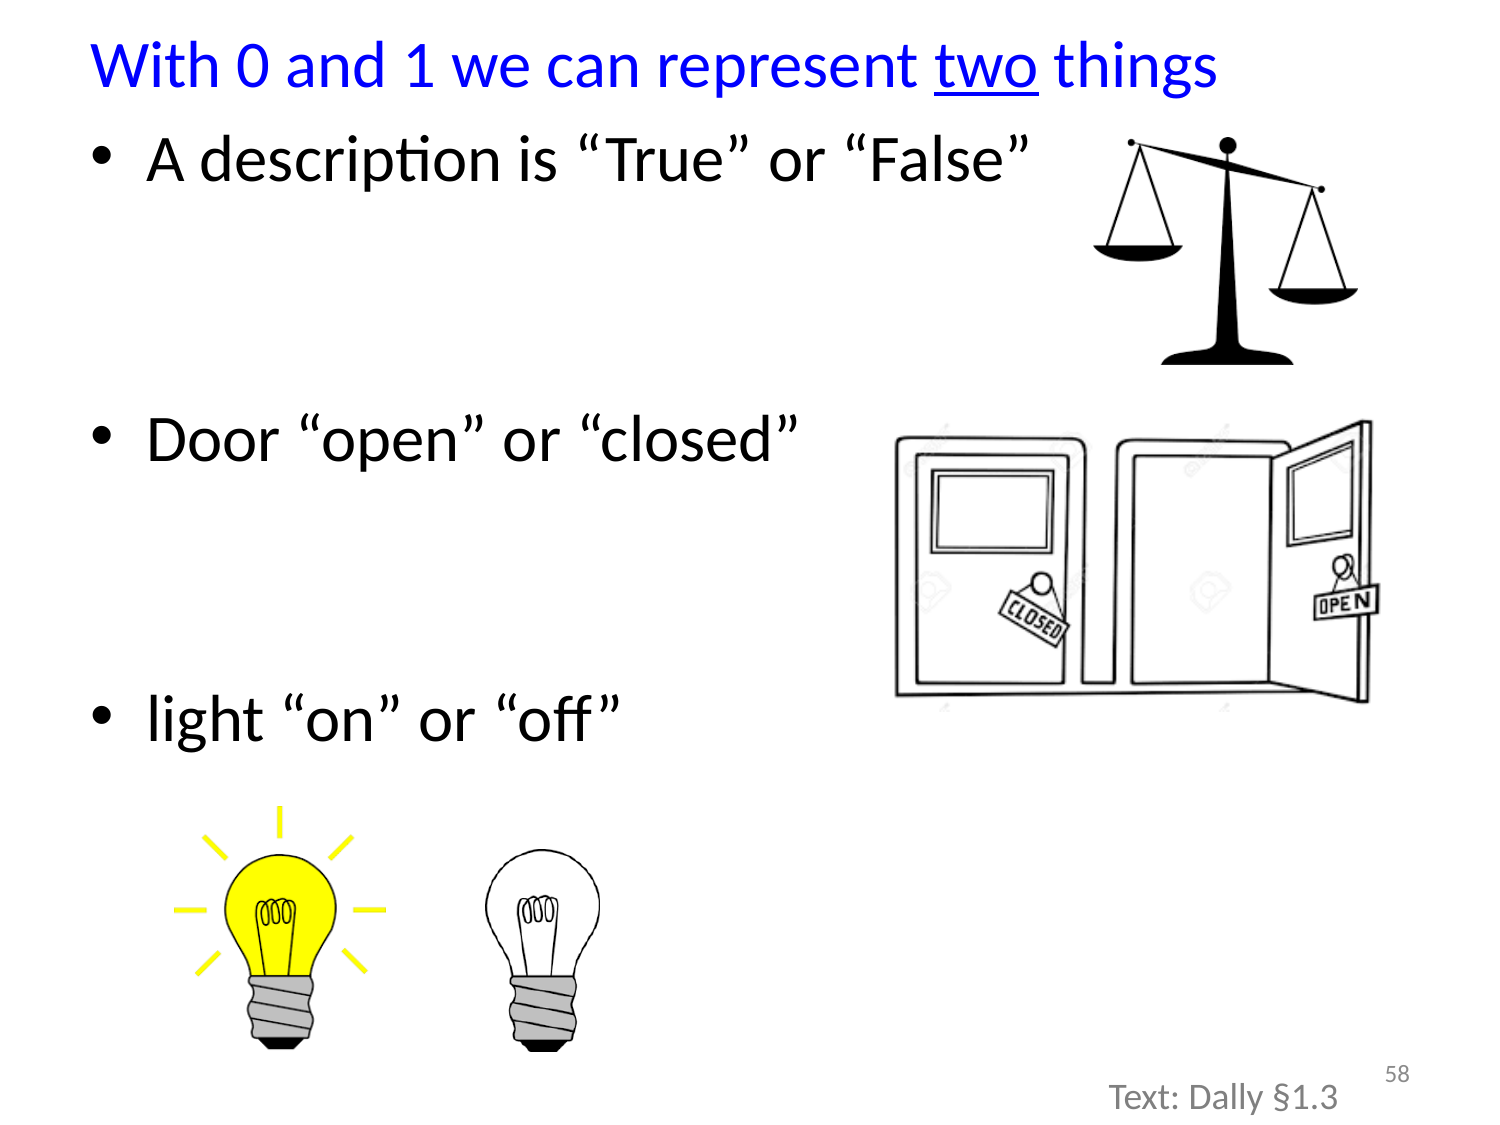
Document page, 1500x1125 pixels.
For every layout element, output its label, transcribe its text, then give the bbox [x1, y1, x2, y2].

slide_number 58 [1074, 1042, 1425, 1103]
list With 0 and 1 we can represent two things A description is “True” or “False” Door “open” or “closed” light “on” or “off” [75, 13, 1425, 822]
text_box Text: Dally §1.3 [1093, 1103, 1382, 1125]
picture [890, 412, 1386, 713]
picture [485, 849, 601, 1052]
picture [1093, 137, 1358, 365]
picture [174, 805, 386, 1067]
